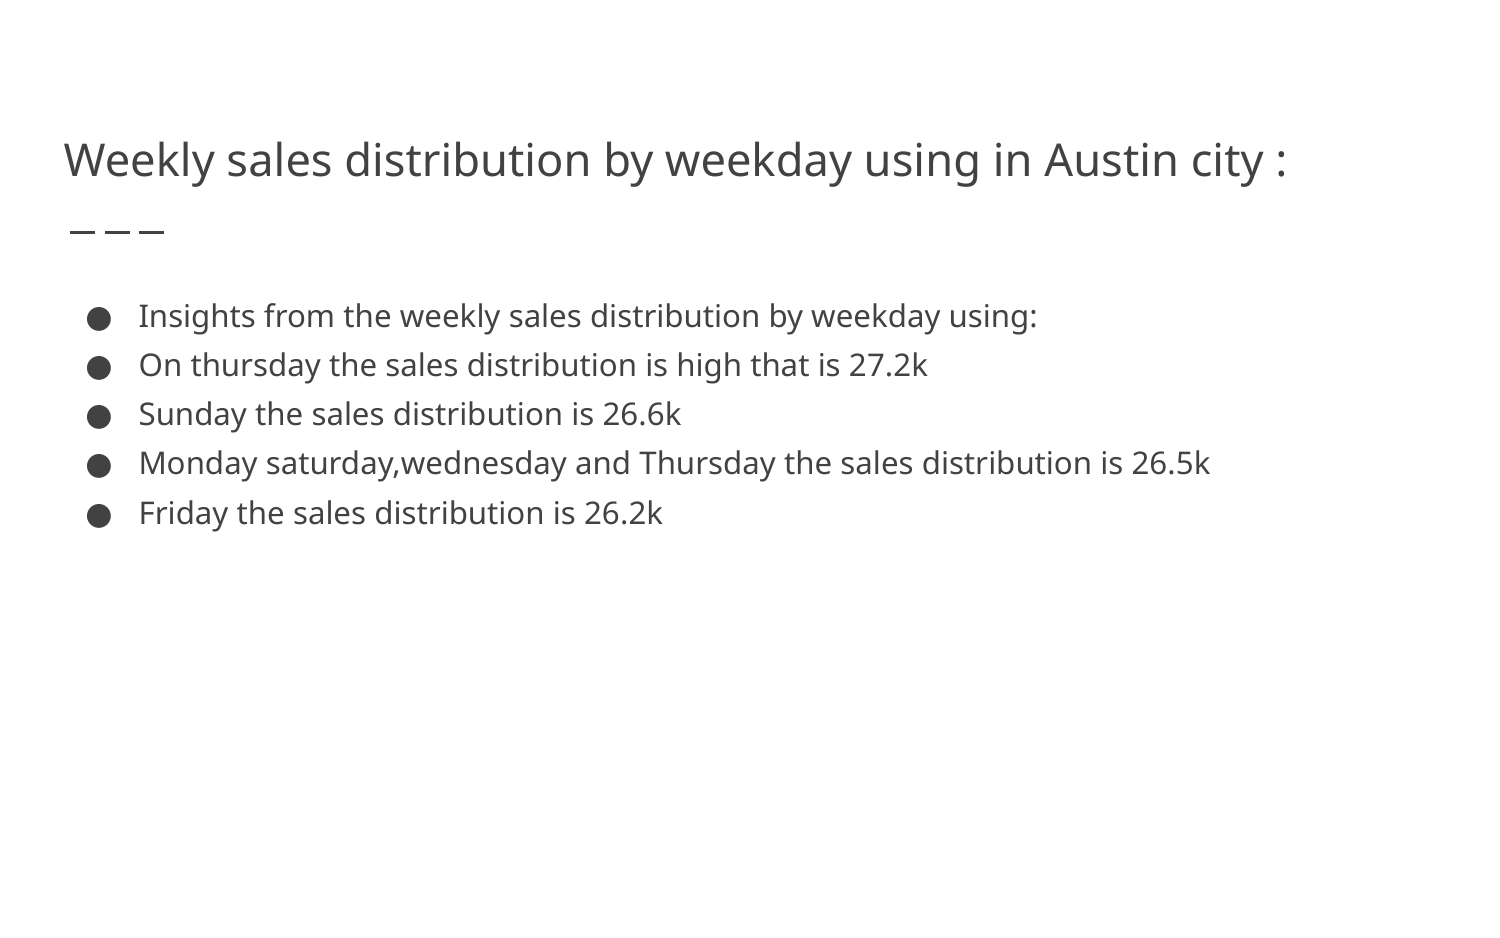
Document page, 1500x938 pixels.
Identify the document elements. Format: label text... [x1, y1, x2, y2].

list Insights from the weekly sales distribution by weekday using: On thursday the sales distribution is high that is 27.2k Sunday the sales distribution is 26.6k Monday saturday,wednesday and Thursday the sales distribution is 26.5k Friday the sales distribution is 26.2k [51, 275, 1449, 841]
title Weekly sales distribution by weekday using in Austin city : [51, 67, 1449, 202]
